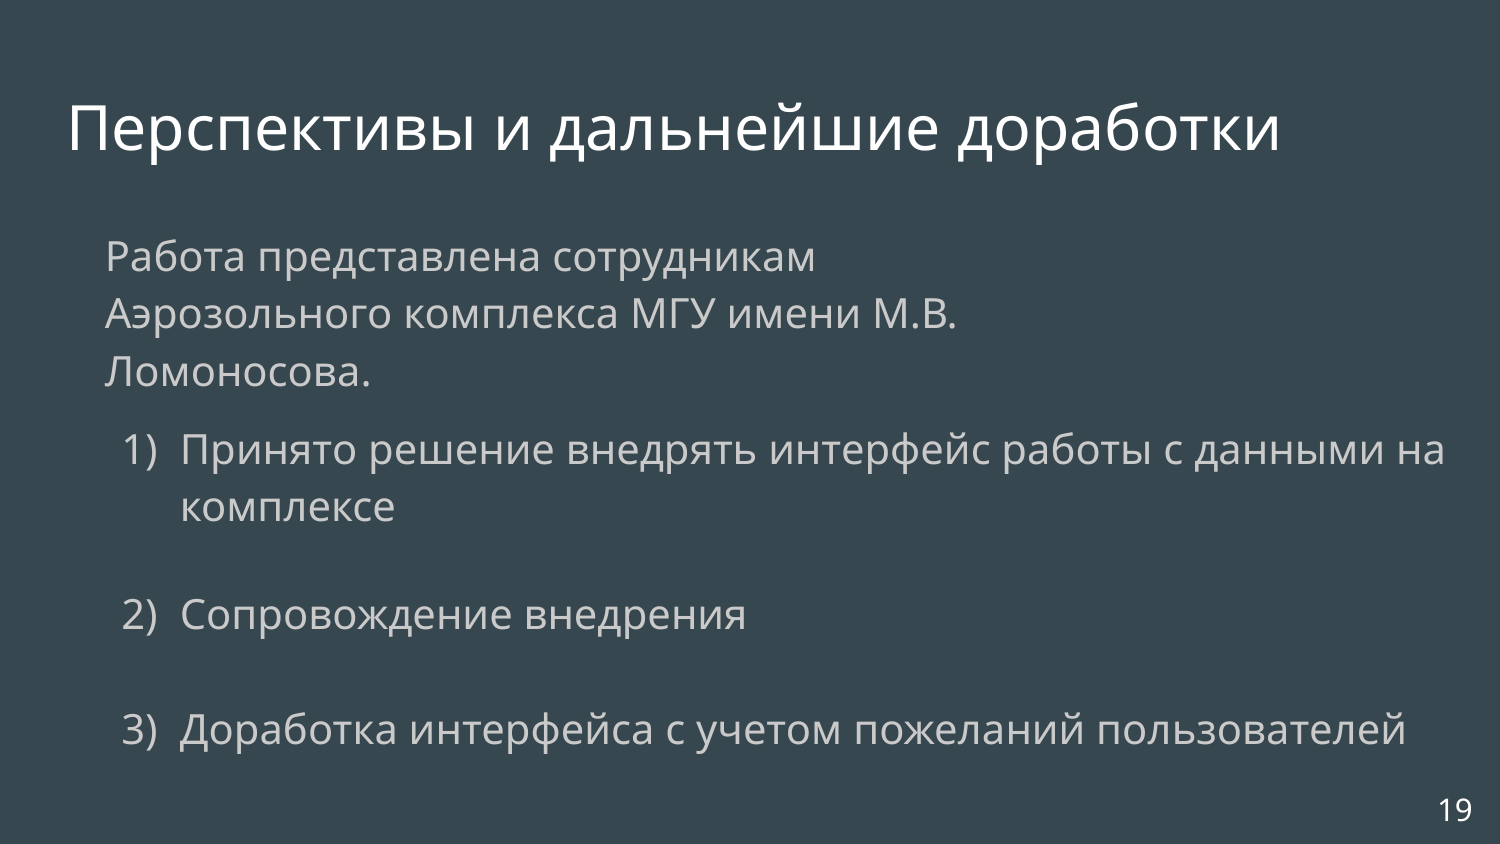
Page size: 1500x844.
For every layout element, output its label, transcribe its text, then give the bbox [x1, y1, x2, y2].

title Перспективы и дальнейшие доработки [51, 72, 1449, 167]
slide_number ‹#› [1410, 779, 1500, 844]
list Принято решение внедрять интерфейс работы с данными на комплексе Сопровождение внедрения Доработка интерфейса с учетом пожеланий пользователей [89, 400, 1500, 775]
text_box Работа представлена сотрудникам Аэрозольного комплекса МГУ имени М.В. Ломоносова. [89, 206, 1055, 410]
